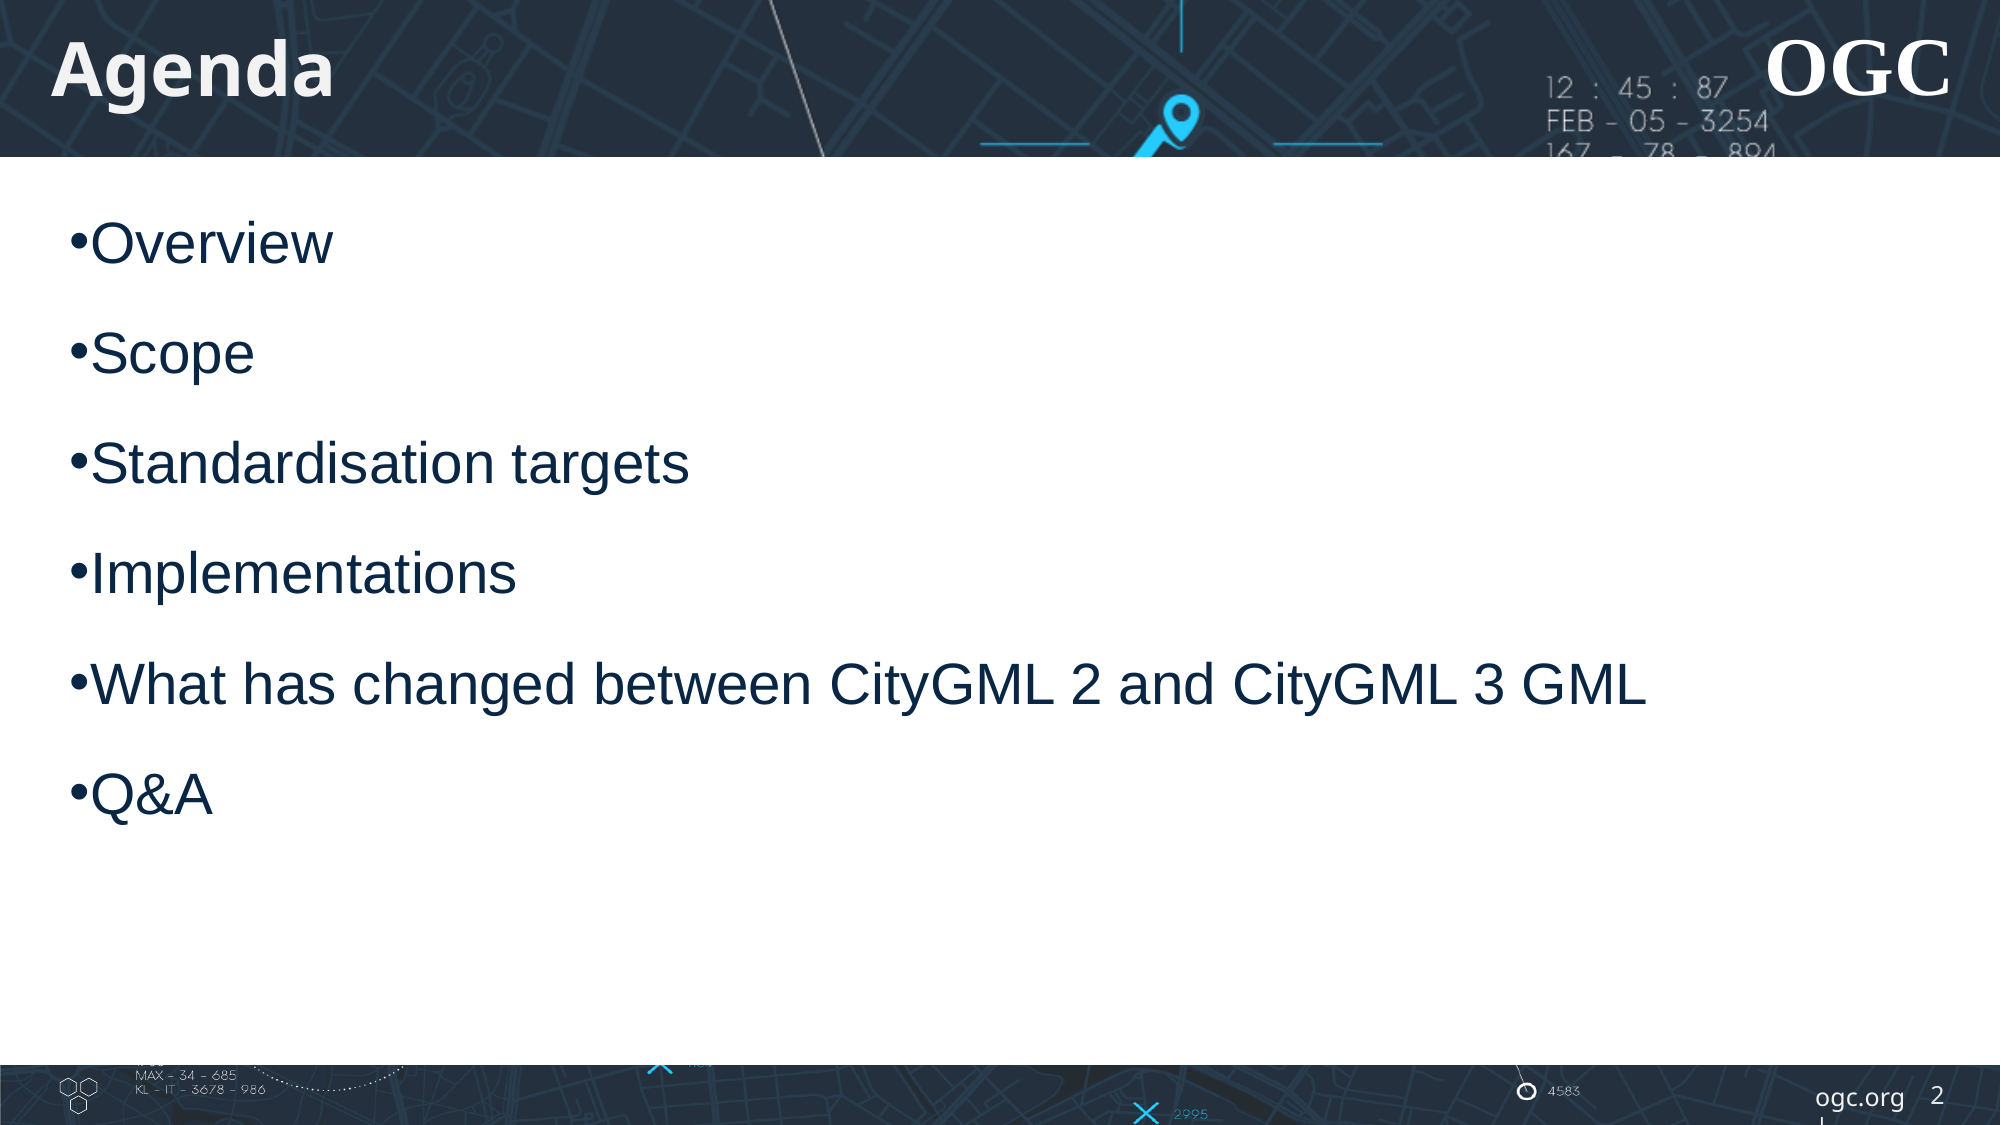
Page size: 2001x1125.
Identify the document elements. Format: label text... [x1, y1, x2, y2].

picture [51, 1069, 106, 1123]
slide_number 2 [1772, 1073, 1960, 1121]
list Overview Scope Standardisation targets Implementations What has changed between CityGML 2 and CityGML 3 GML Q&A [54, 190, 1780, 905]
title Agenda [36, 9, 1762, 135]
